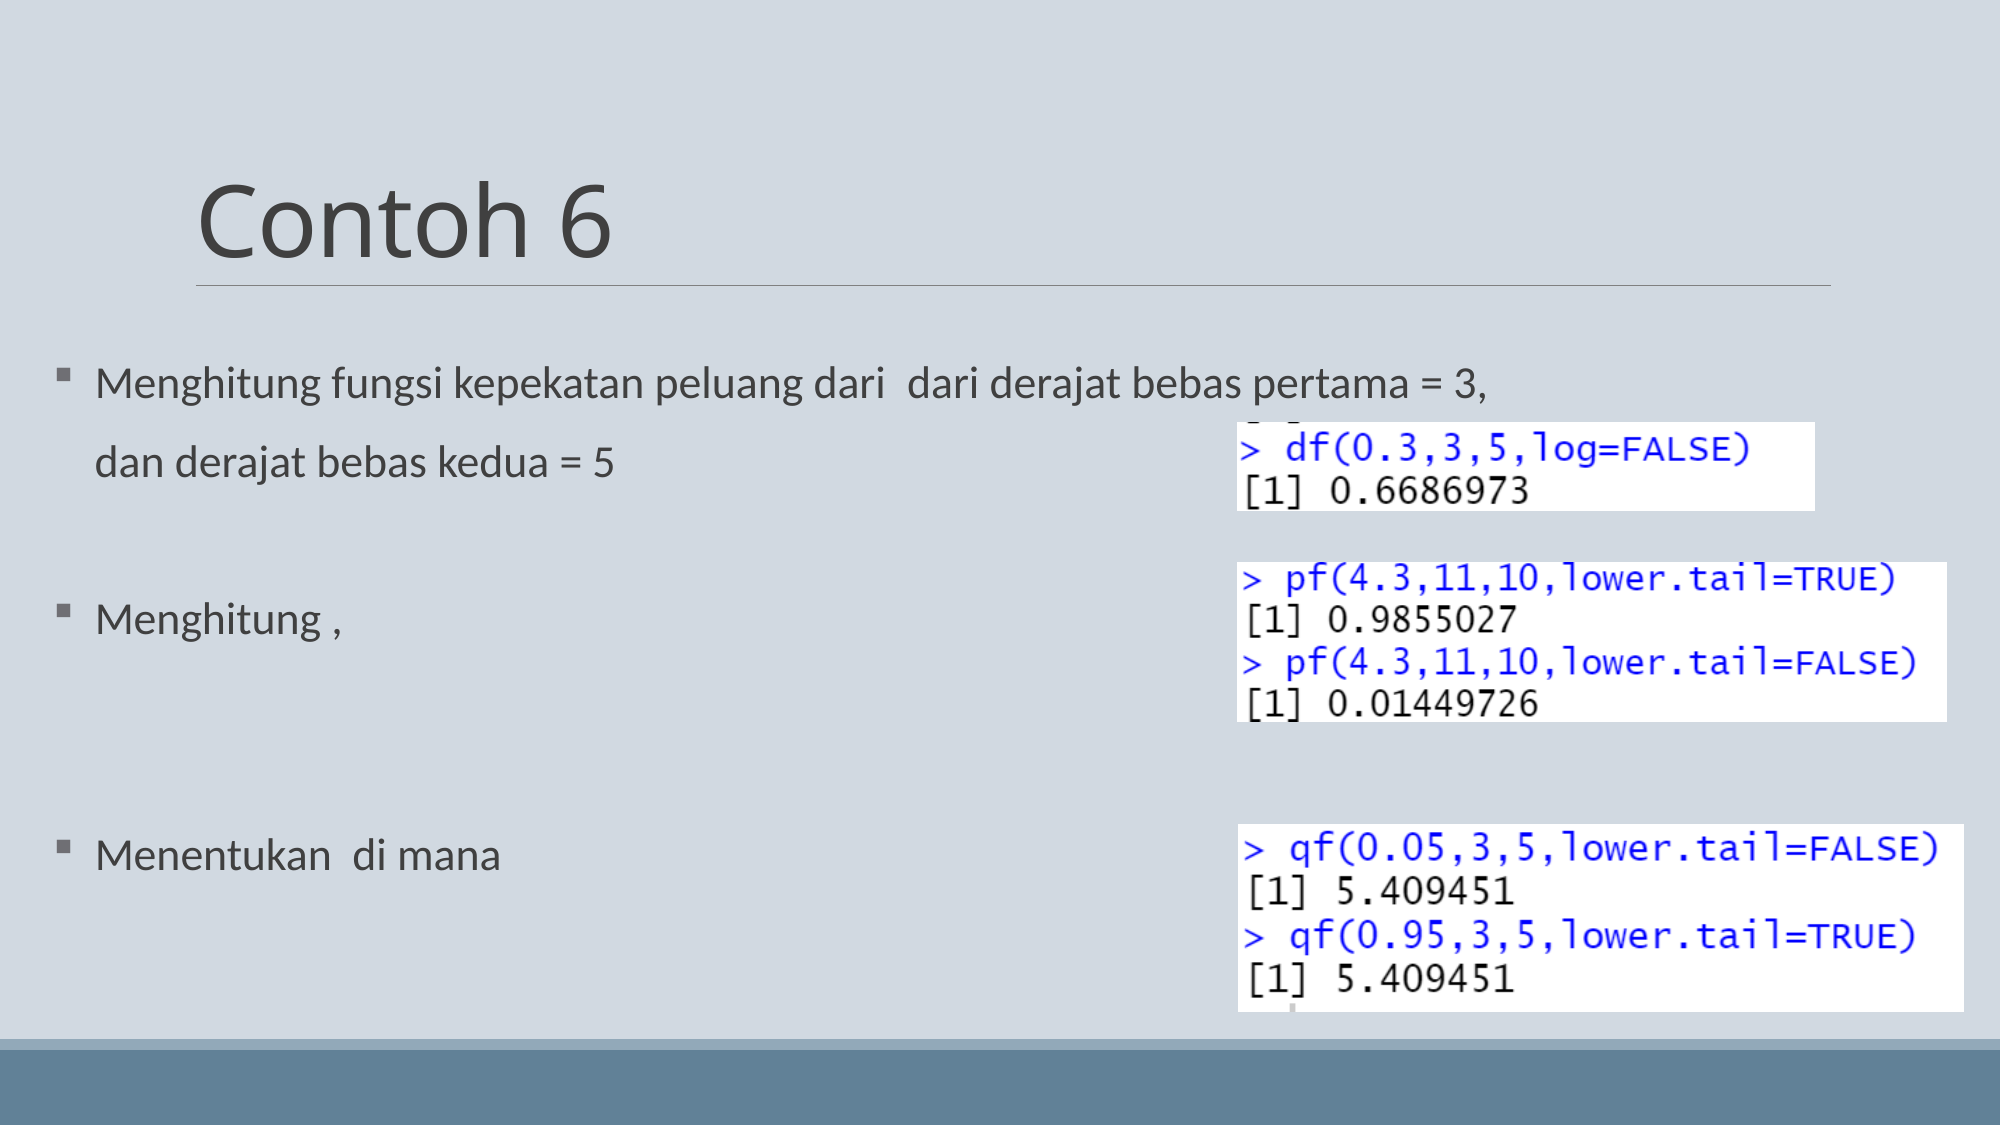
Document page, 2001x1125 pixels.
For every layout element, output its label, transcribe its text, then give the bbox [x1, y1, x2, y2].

picture [1237, 421, 1815, 512]
picture [1237, 824, 1965, 1013]
picture [1237, 561, 1947, 723]
title Contoh 6 [180, 47, 1830, 285]
